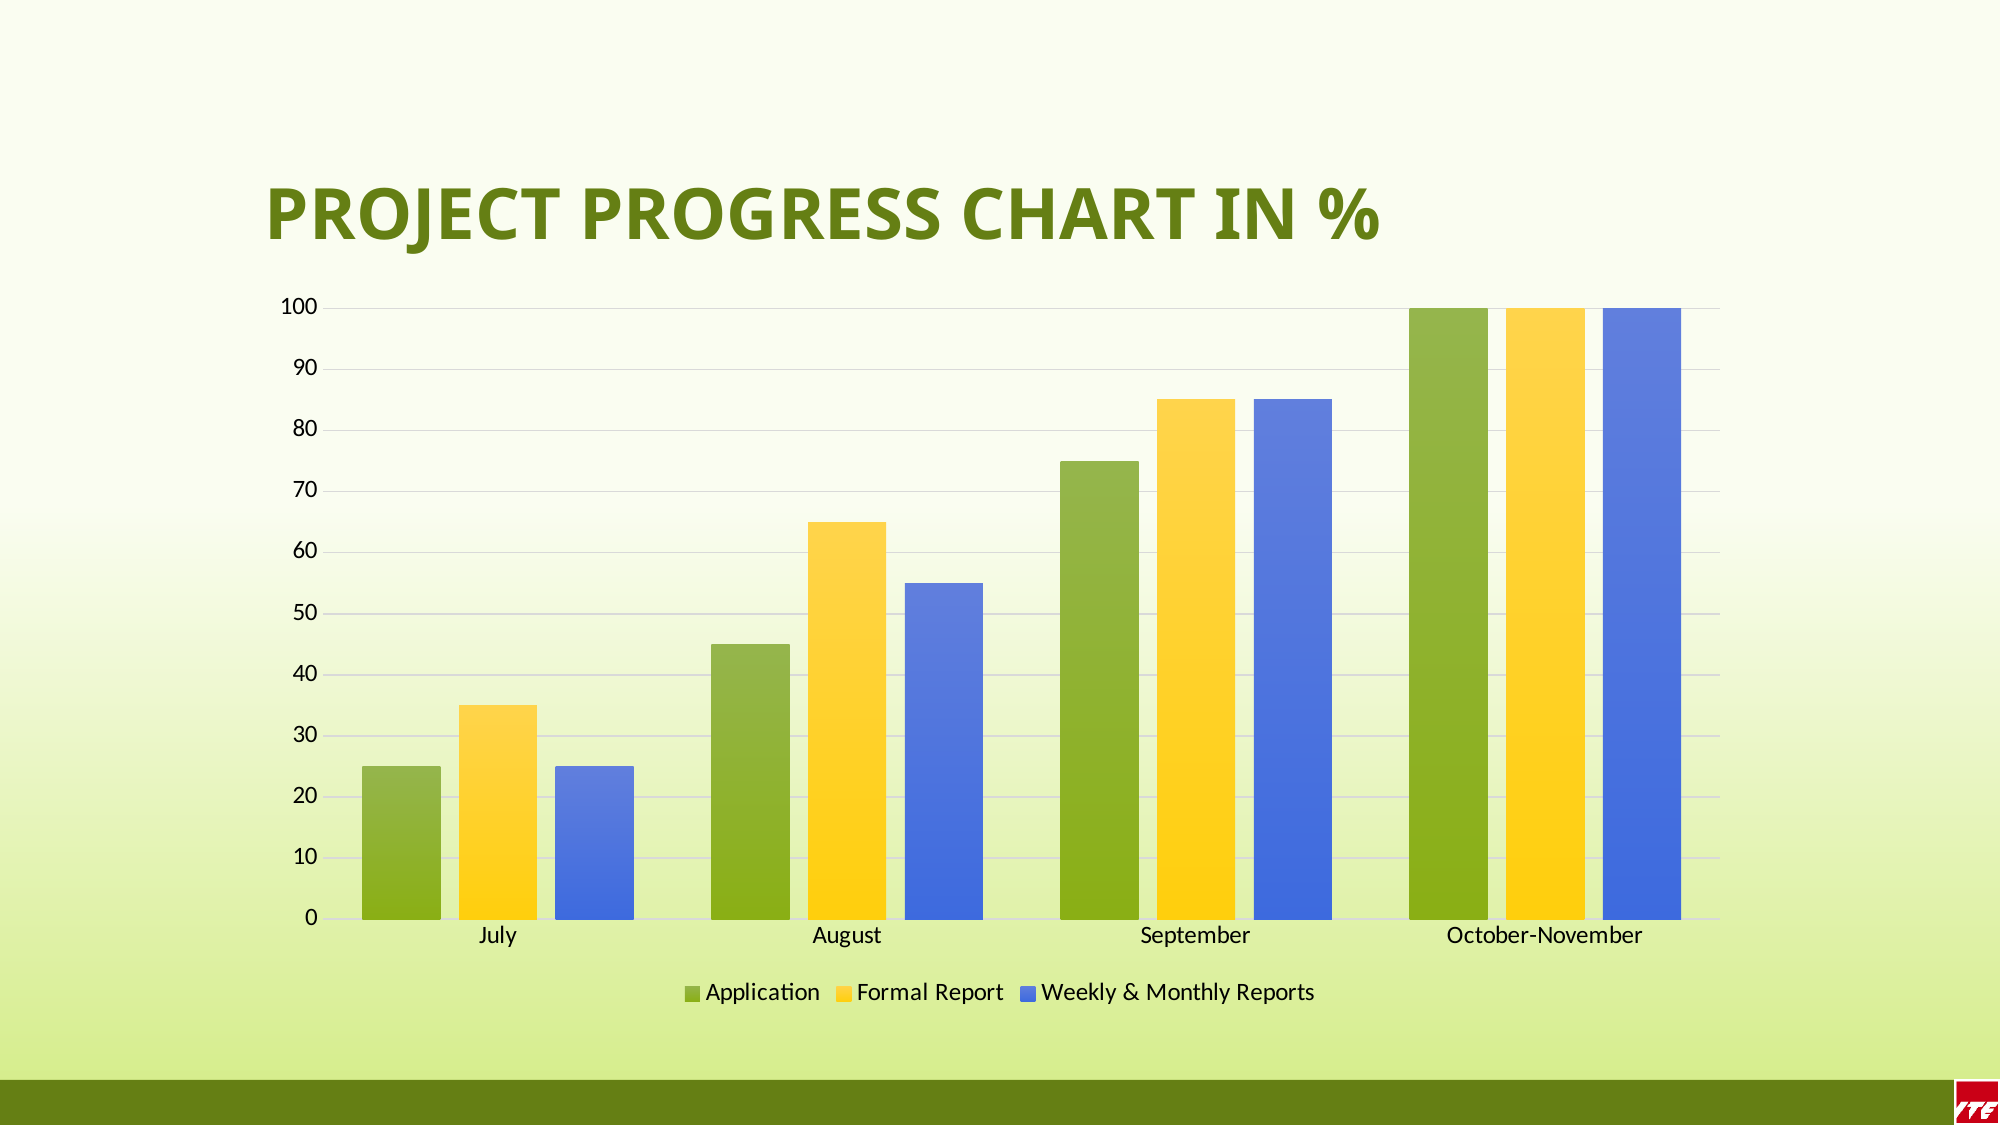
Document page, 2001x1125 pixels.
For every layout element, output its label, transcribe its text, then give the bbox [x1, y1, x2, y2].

chart [249, 281, 1750, 1013]
picture [1954, 1079, 2000, 1125]
title Project progress chart in % [249, 75, 1750, 263]
